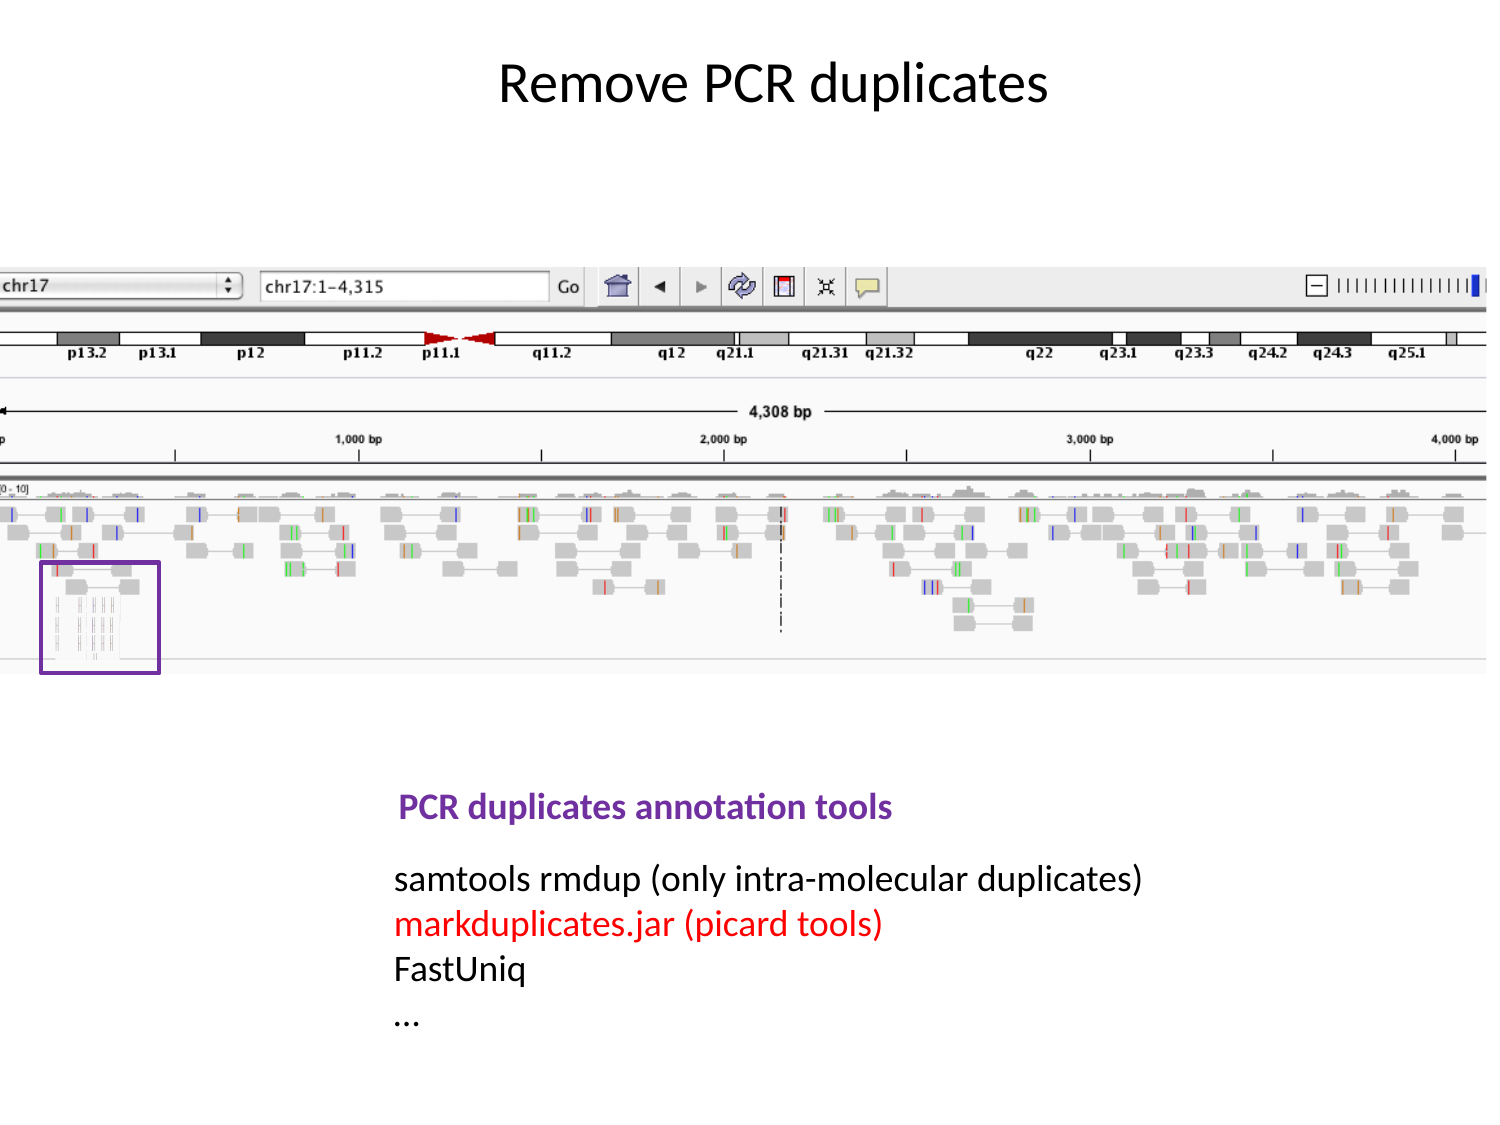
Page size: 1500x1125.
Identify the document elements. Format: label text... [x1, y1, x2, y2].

text_box PCR duplicates annotation tools [383, 775, 910, 880]
picture [0, 266, 1487, 674]
text_box Remove PCR duplicates [159, 0, 1390, 173]
text_box samtools rmdup (only intra-molecular duplicates) markduplicates.jar (picard tools) FastUniq … [378, 846, 1164, 1086]
